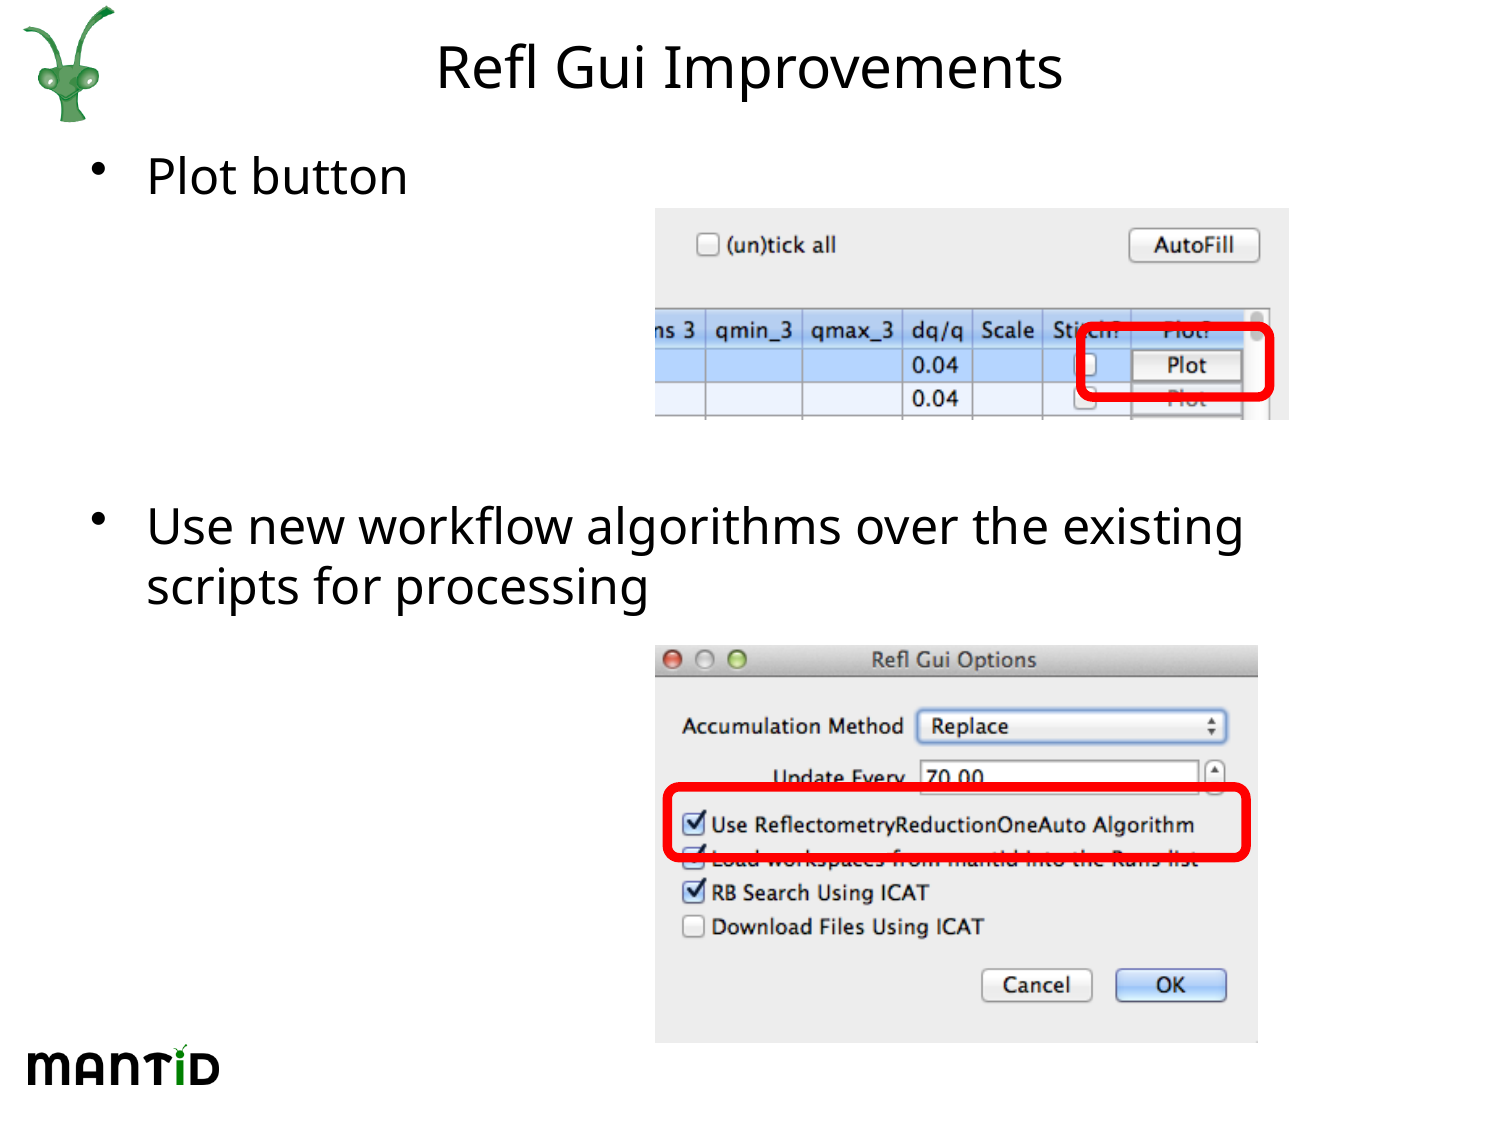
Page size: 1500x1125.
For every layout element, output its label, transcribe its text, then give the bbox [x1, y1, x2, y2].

picture [655, 207, 1289, 420]
picture [0, 0, 75, 127]
title Refl Gui Improvements [75, 0, 1425, 137]
picture [655, 644, 1258, 1043]
picture [28, 1044, 219, 1085]
list Plot button Use new workflow algorithms over the existing scripts for processing [75, 137, 1425, 976]
